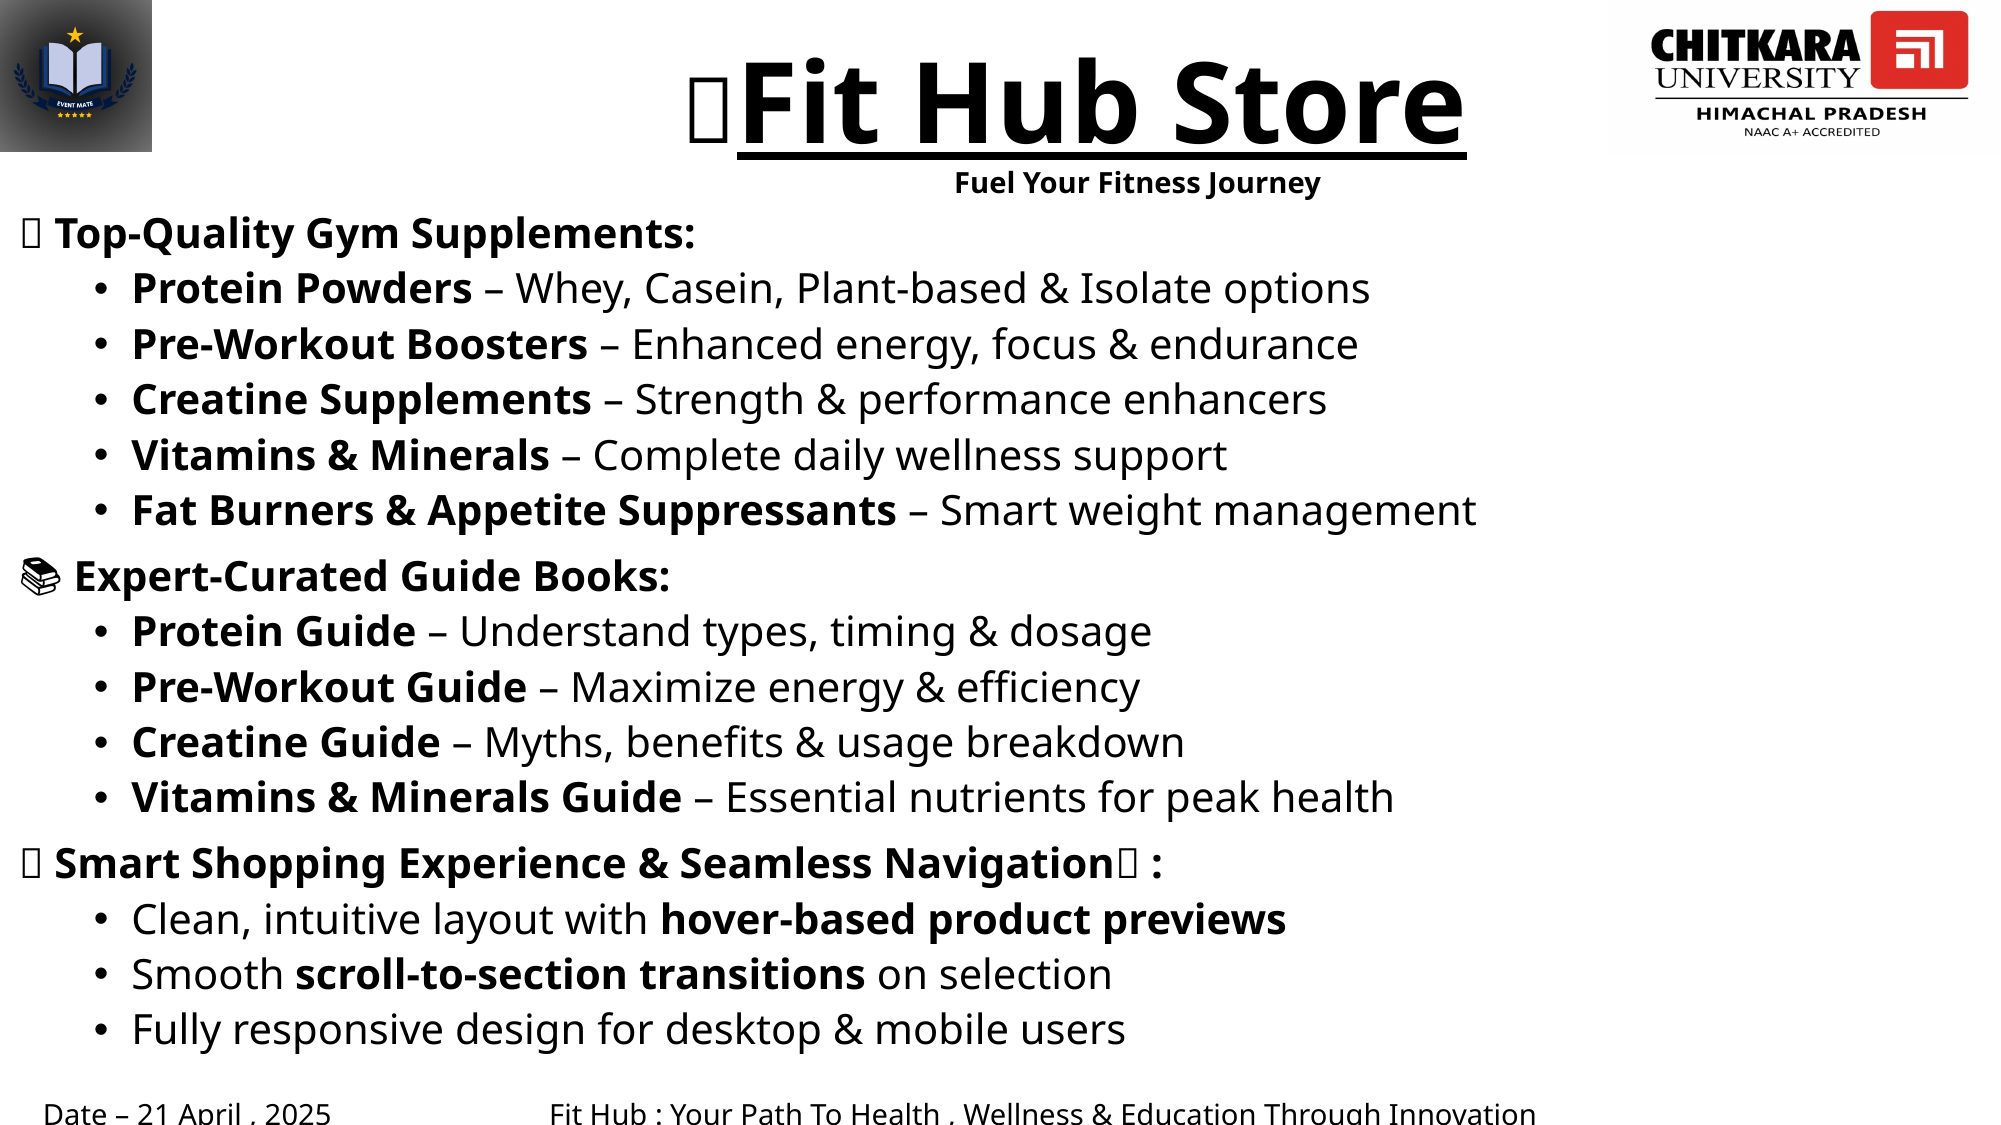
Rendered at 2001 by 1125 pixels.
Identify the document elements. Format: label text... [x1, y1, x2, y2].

text_box Date – 21 April , 2025 Fit Hub : Your Path To Health , Wellness & Education Through Innovation 10 [0, 1088, 1996, 1125]
picture [0, 0, 152, 153]
title 🛒Fit Hub Store Fuel Your Fitness Journey [1, 0, 1997, 246]
list 🥤 Top-Quality Gym Supplements: Protein Powders – Whey, Casein, Plant-based & Isolate options Pre-Workout Boosters – Enhanced energy, focus & endurance Creatine Supplements – Strength & performance enhancers Vitamins & Minerals – Complete daily wellness support Fat Burners & Appetite Suppressants – Smart weight management 📚 Expert-Curated Guide Books: Protein Guide – Understand types, timing & dosage Pre-Workout Guide – Maximize energy & efficiency Creatine Guide – Myths, benefits & usage breakdown Vitamins & Minerals Guide – Essential nutrients for peak health 💡 Smart Shopping Experience & Seamless Navigation🧭 : Clean, intuitive layout with hover-based product previews Smooth scroll-to-section transitions on selection Fully responsive design for desktop & mobile users [3, 205, 1999, 1022]
picture [1608, 0, 2000, 156]
